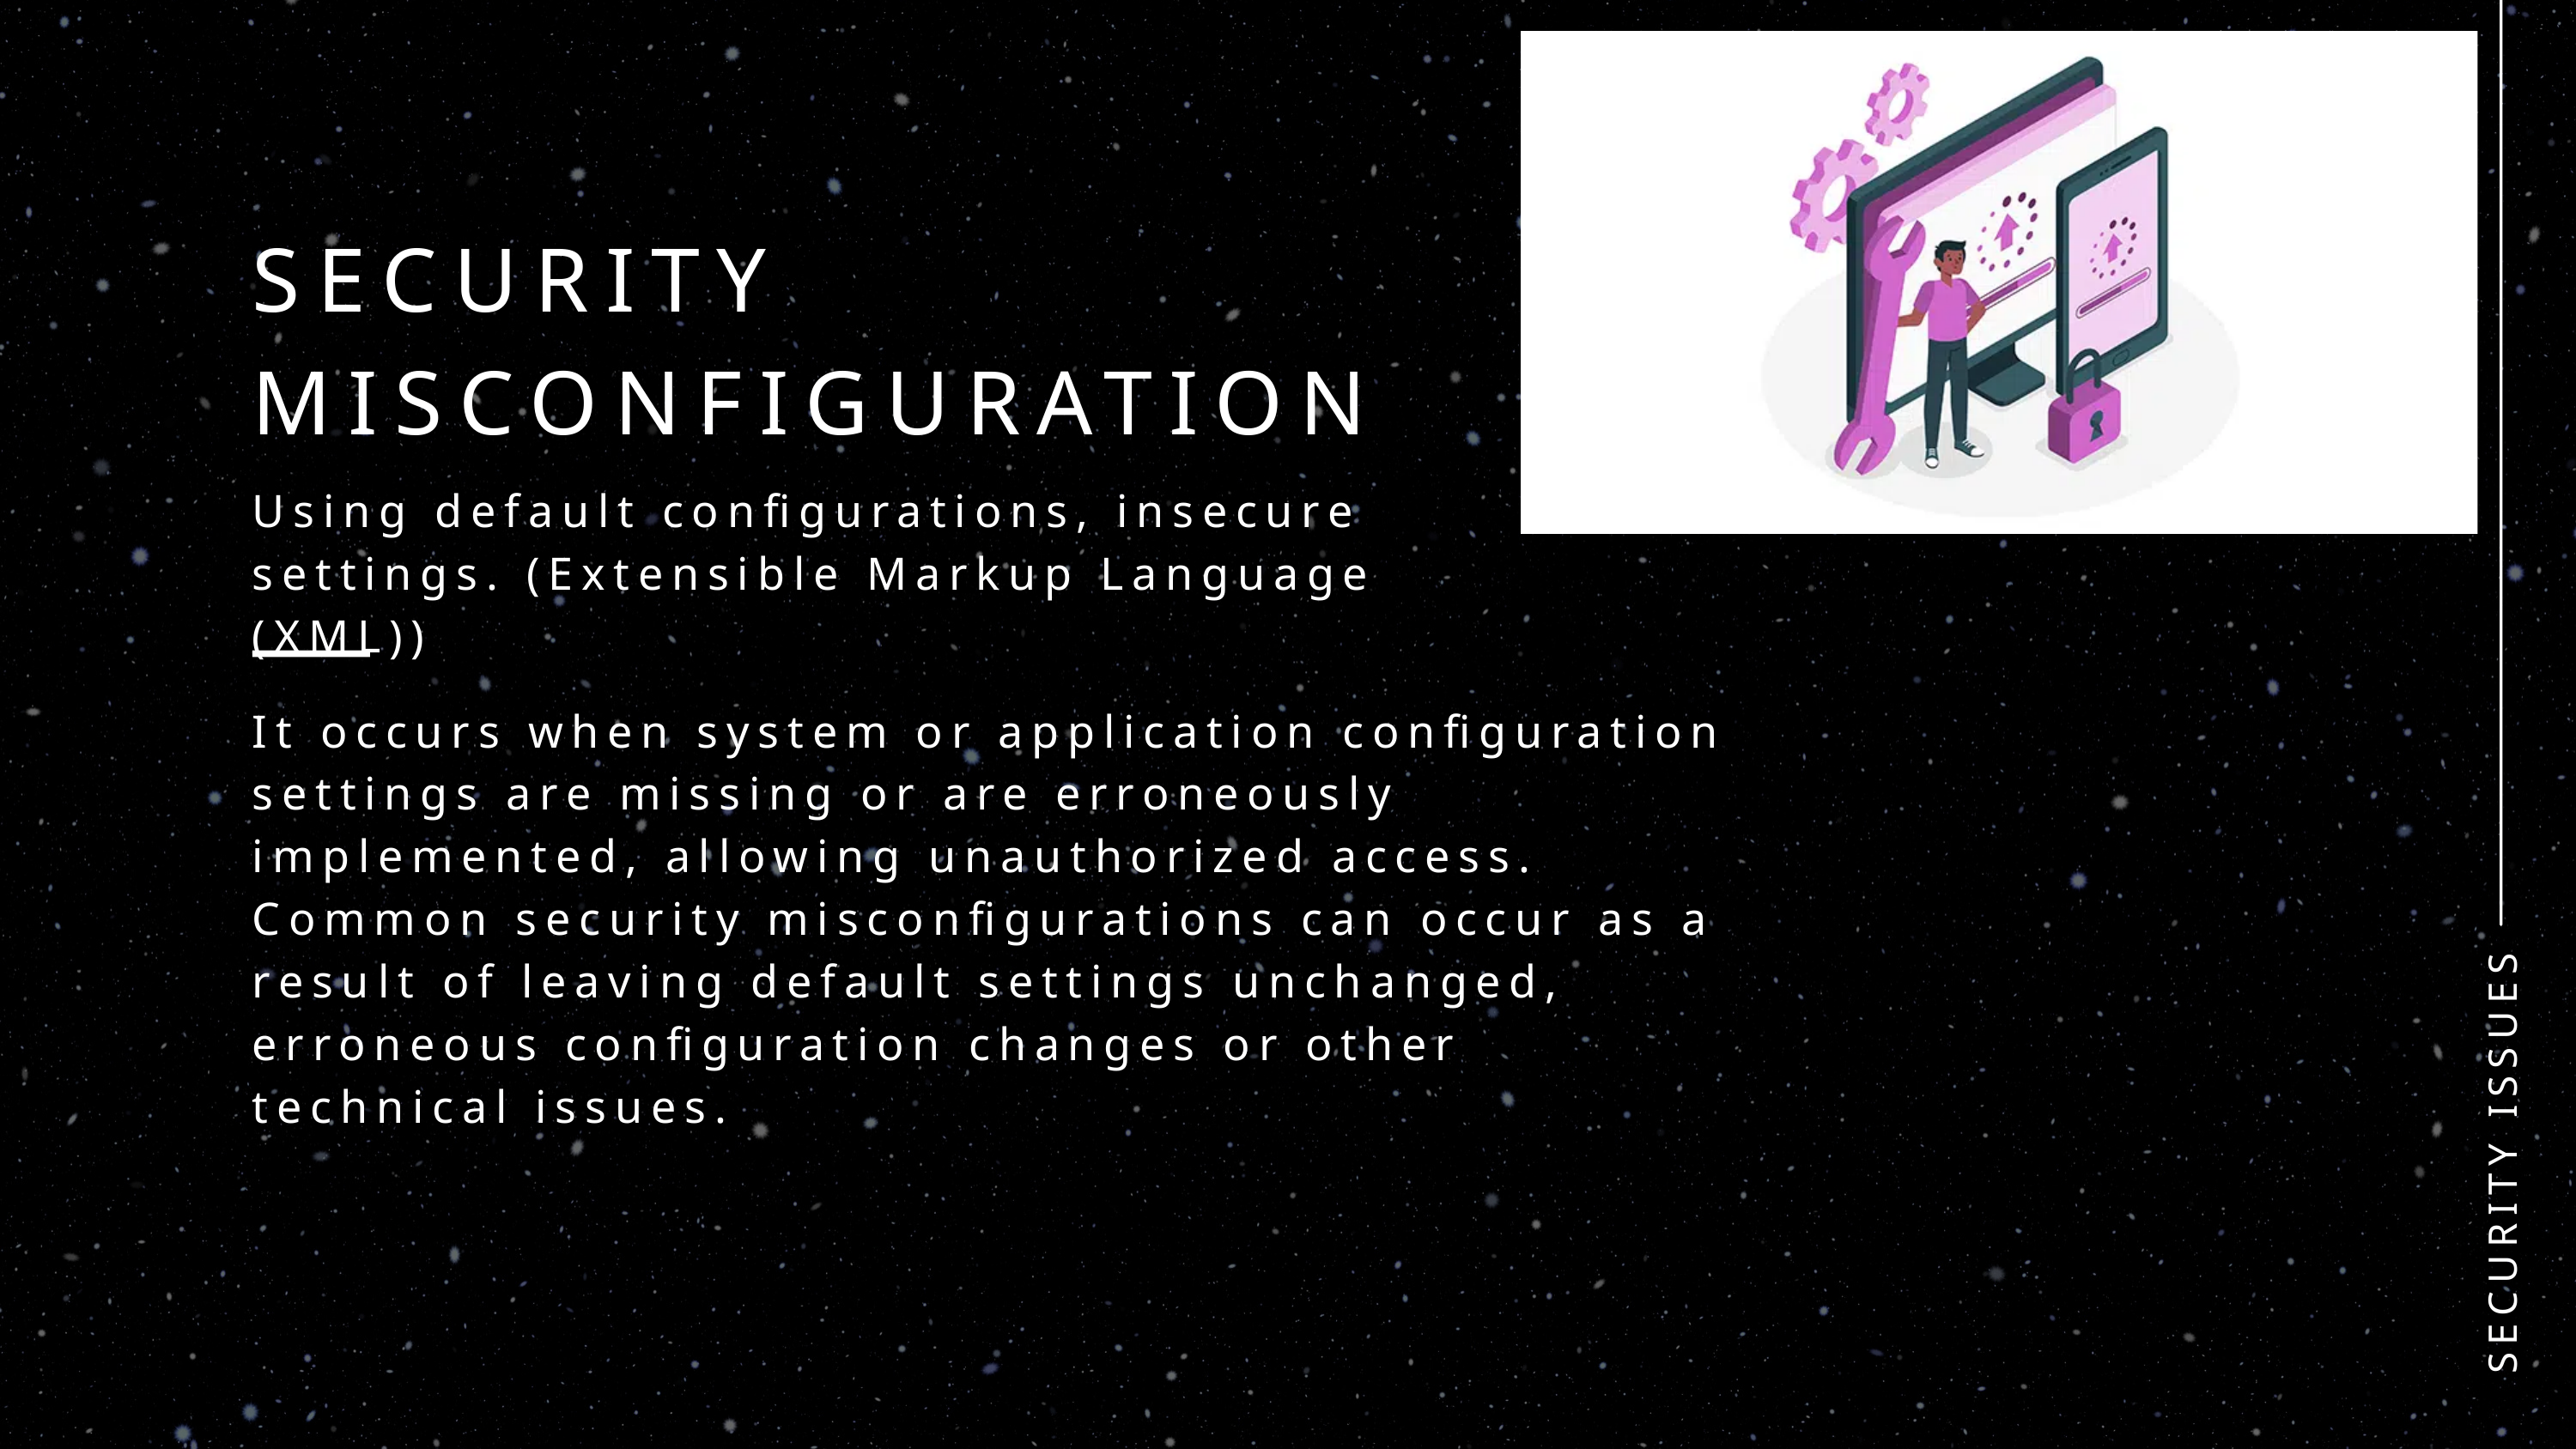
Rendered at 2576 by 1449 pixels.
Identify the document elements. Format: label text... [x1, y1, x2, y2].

text_box It occurs when system or application configuration settings are missing or are erroneously implemented, allowing unauthorized access. Common security misconfigurations can occur as a result of leaving default settings unchanged, erroneous configuration changes or other technical issues. [252, 694, 1741, 1132]
text_box Using default configurations, insecure settings. (Extensible Markup Language (XML)) [252, 474, 1530, 694]
text_box SECURITY MISCONFIGURATION [252, 206, 1456, 453]
text_box [1521, 31, 2478, 535]
text_box [0, 0, 2576, 1449]
text_box SECURITY ISSUES [2469, 925, 2525, 1374]
